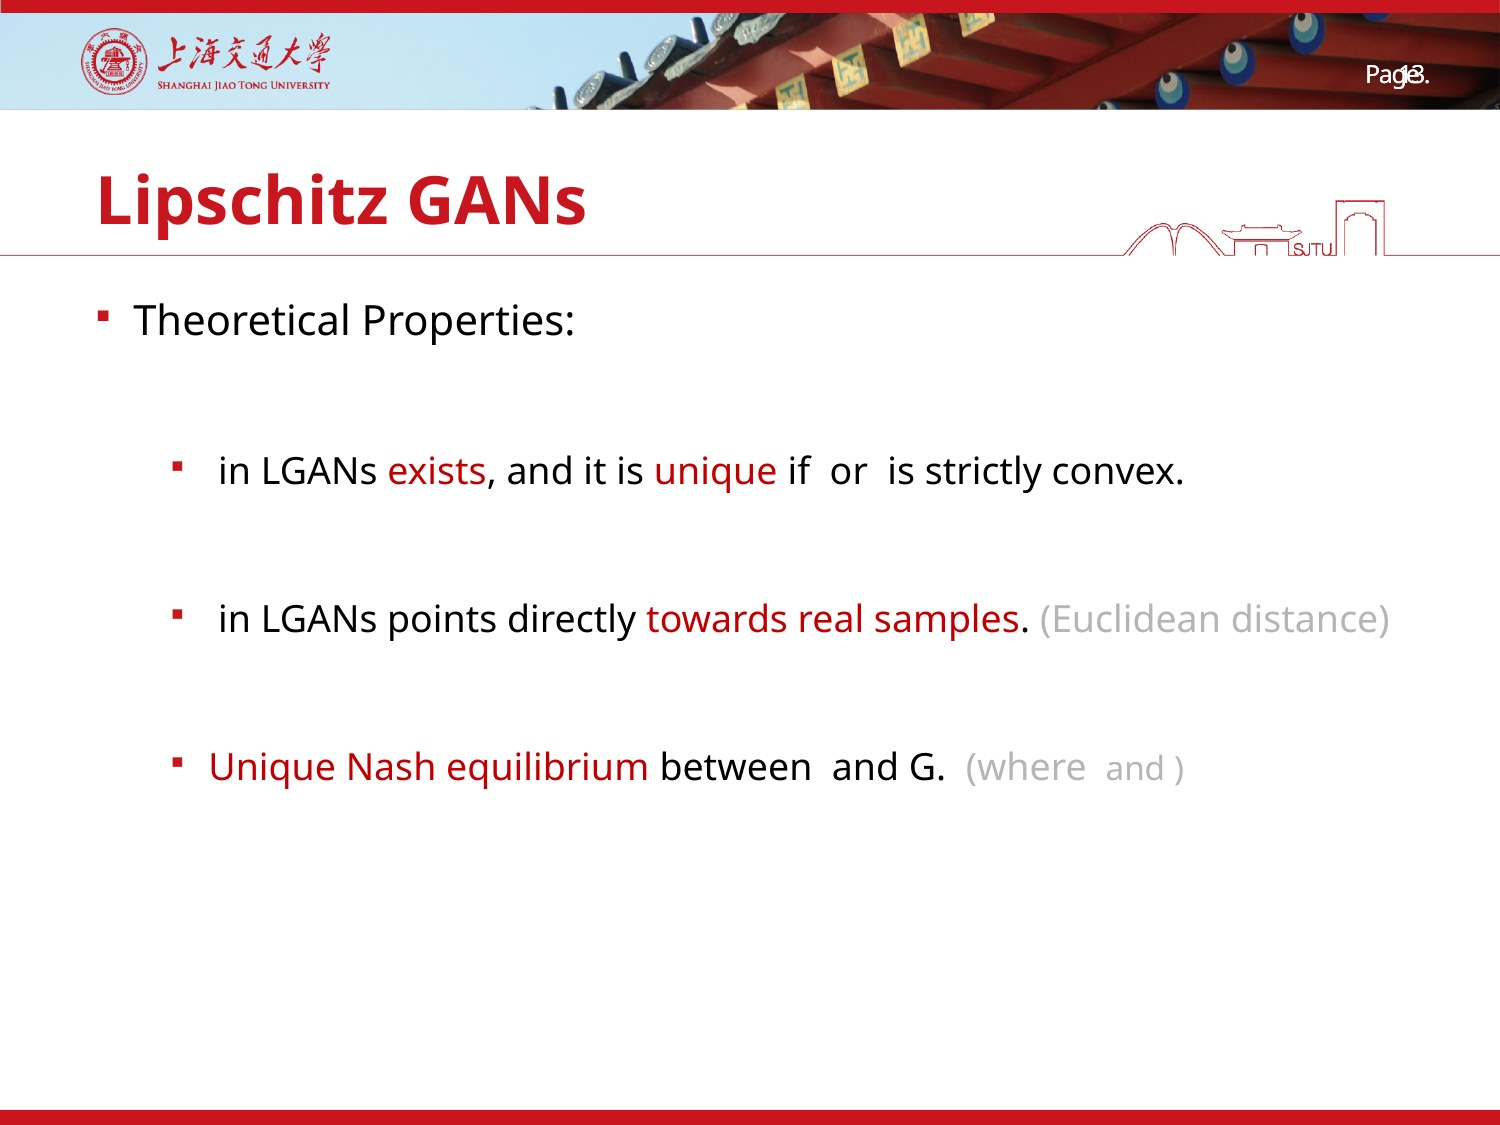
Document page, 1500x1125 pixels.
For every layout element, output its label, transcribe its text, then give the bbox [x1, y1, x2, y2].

picture [0, 0, 1500, 110]
title Lipschitz GANs [81, 160, 1455, 255]
picture [0, 200, 1500, 256]
